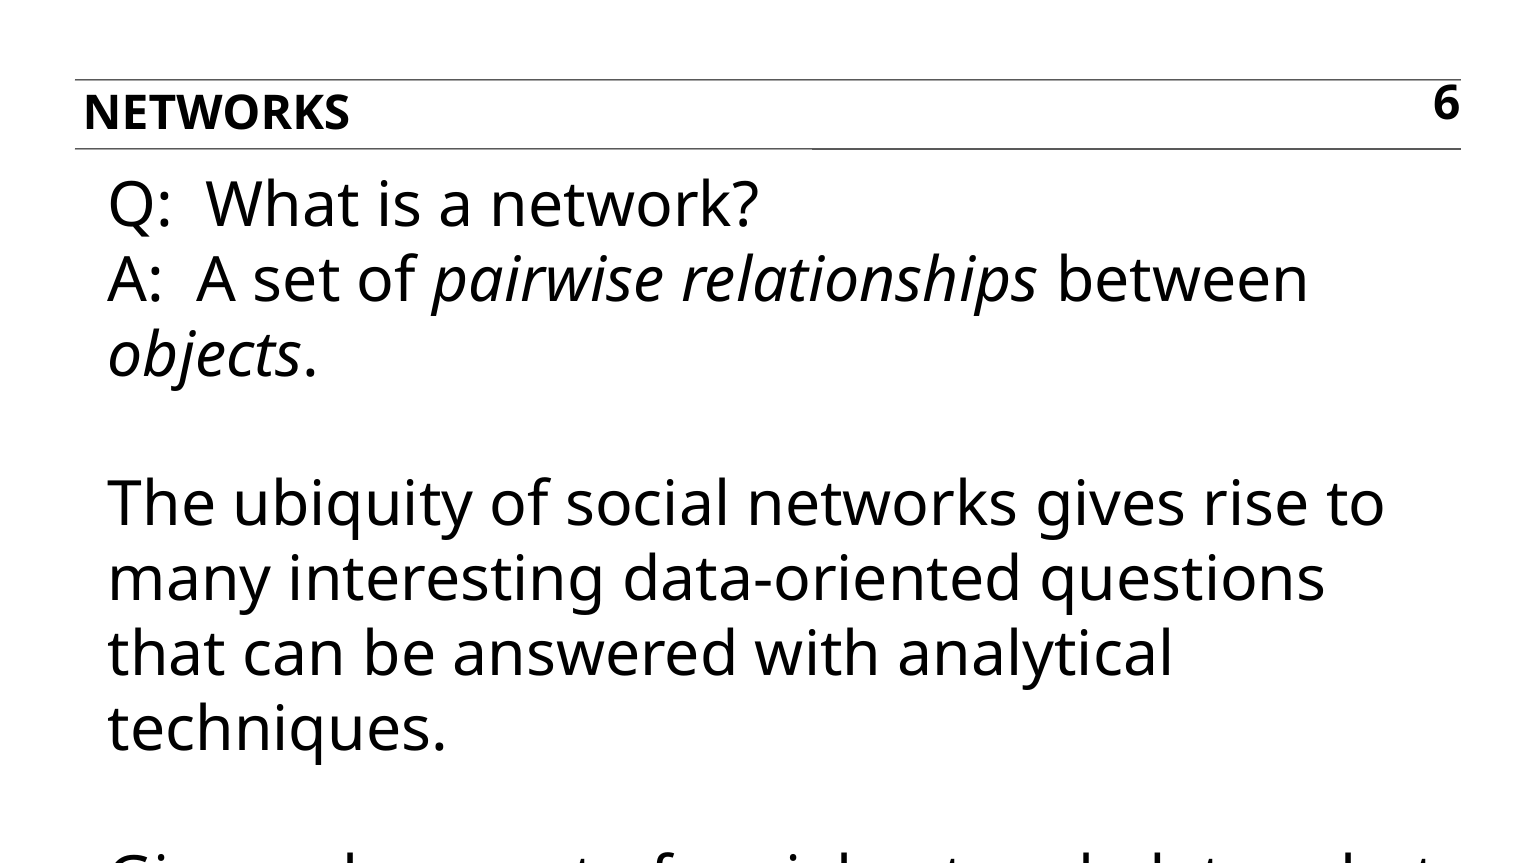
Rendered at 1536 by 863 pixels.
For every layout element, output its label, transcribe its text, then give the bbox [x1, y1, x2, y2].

slide_number 6 [1419, 86, 1461, 138]
list Networks [67, 81, 1118, 132]
text_box Q: What is a network? A: A set of pairwise relationships between objects. The ubiquity of social networks gives rise to many interesting data-oriented questions that can be answered with analytical techniques. Given a large set of social network data, what types of questions do you think would be interesting to ask? [92, 156, 1468, 863]
